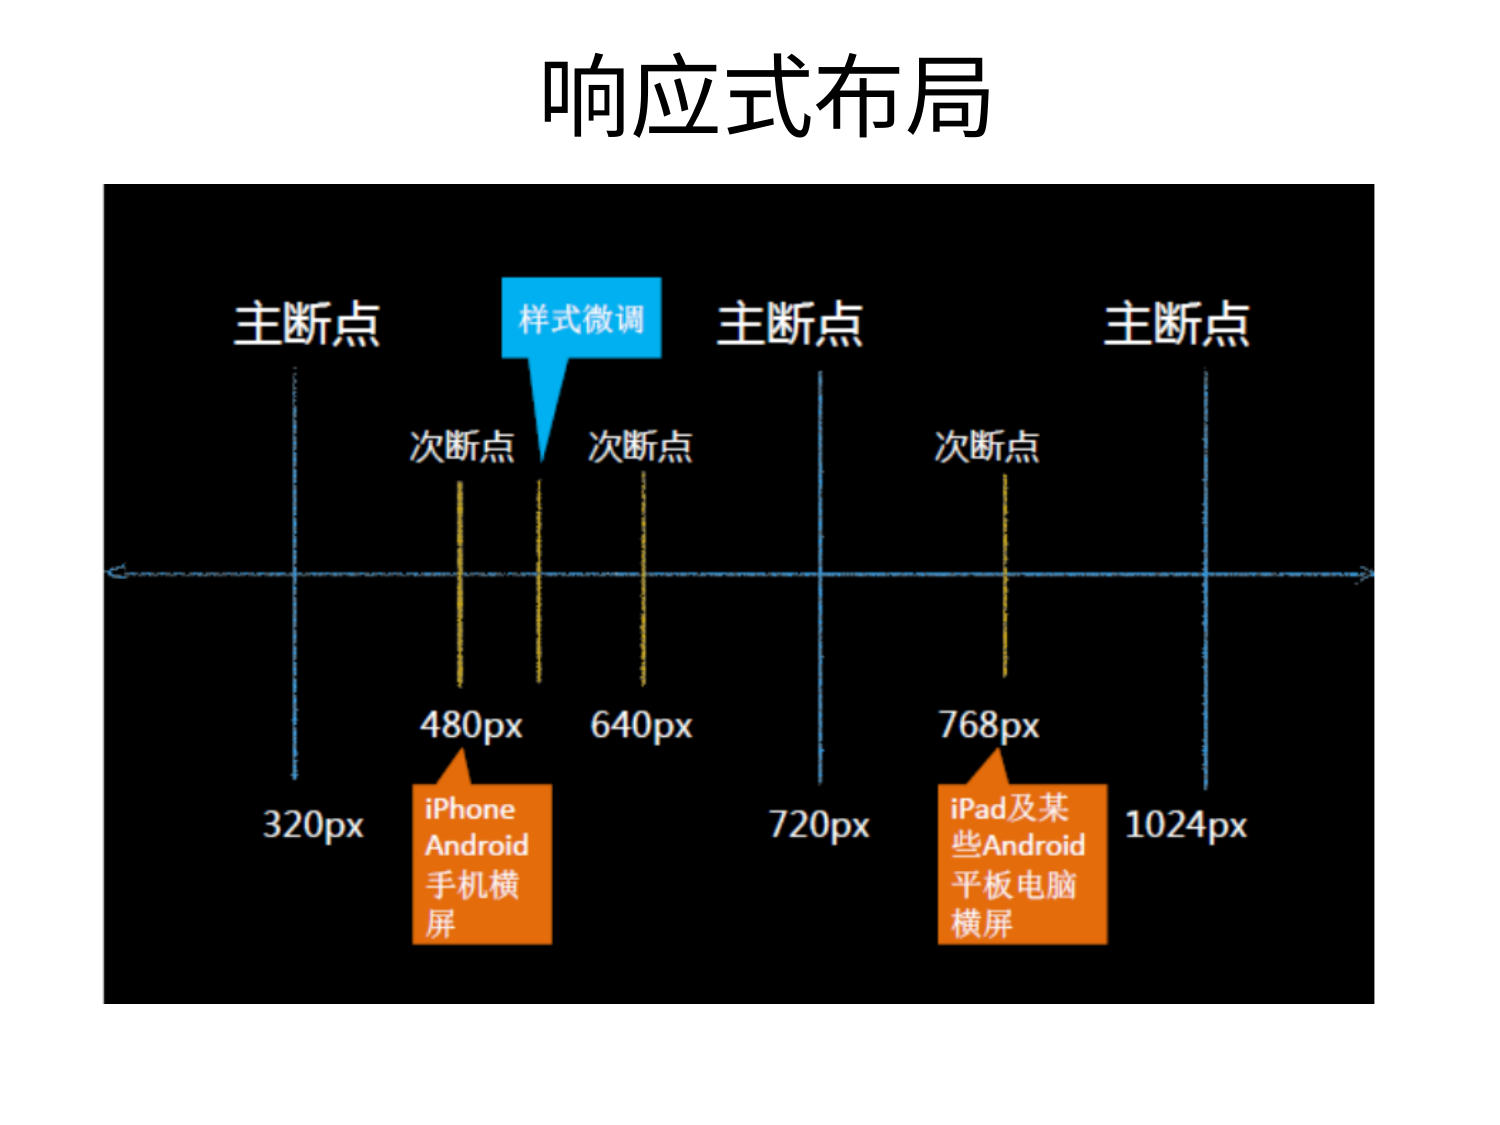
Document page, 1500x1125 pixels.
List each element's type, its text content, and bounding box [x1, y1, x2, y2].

title 响应式布局 [93, 0, 1444, 188]
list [100, 184, 1377, 1004]
